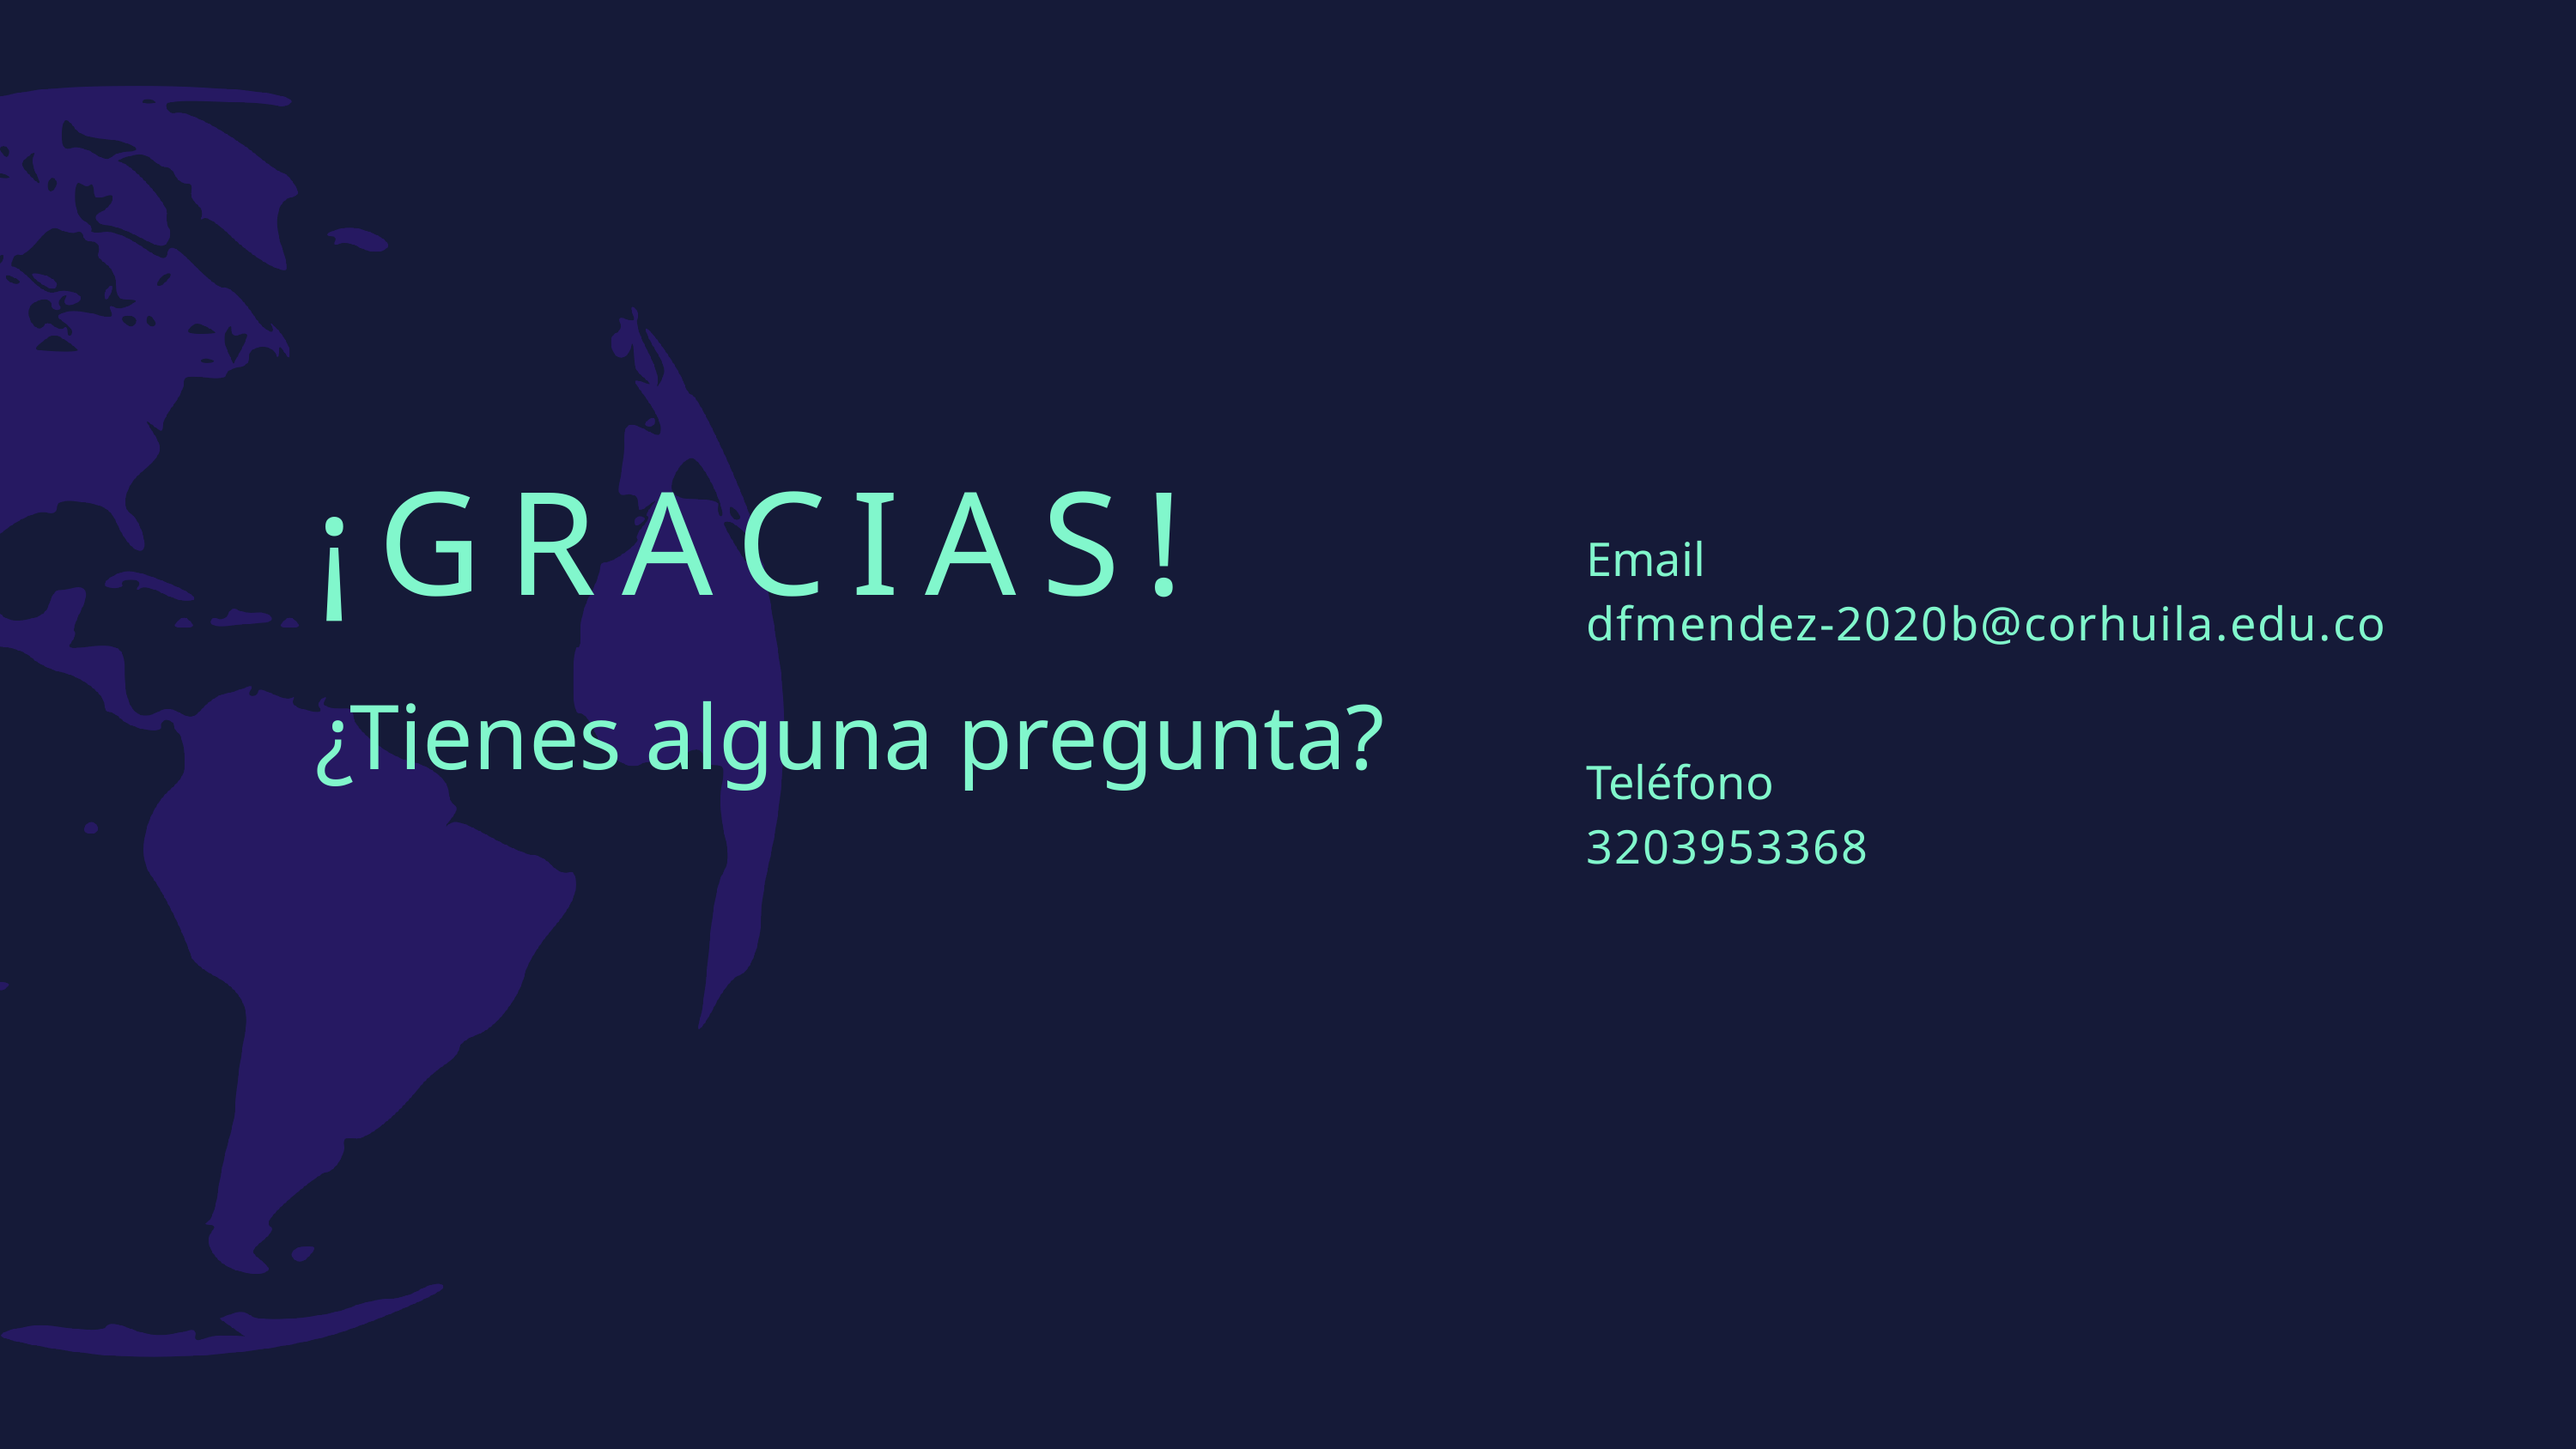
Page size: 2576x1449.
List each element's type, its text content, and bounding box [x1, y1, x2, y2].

text_box Email [1586, 524, 2500, 584]
text_box ¡GRACIAS! [315, 476, 1446, 624]
text_box dfmendez-2020b@corhuila.edu.co [1586, 584, 2500, 651]
text_box [0, 86, 788, 1363]
text_box ¿Tienes alguna pregunta? [315, 662, 1446, 788]
text_box Teléfono [1586, 748, 2500, 807]
text_box 3203953368 [1586, 807, 2500, 873]
